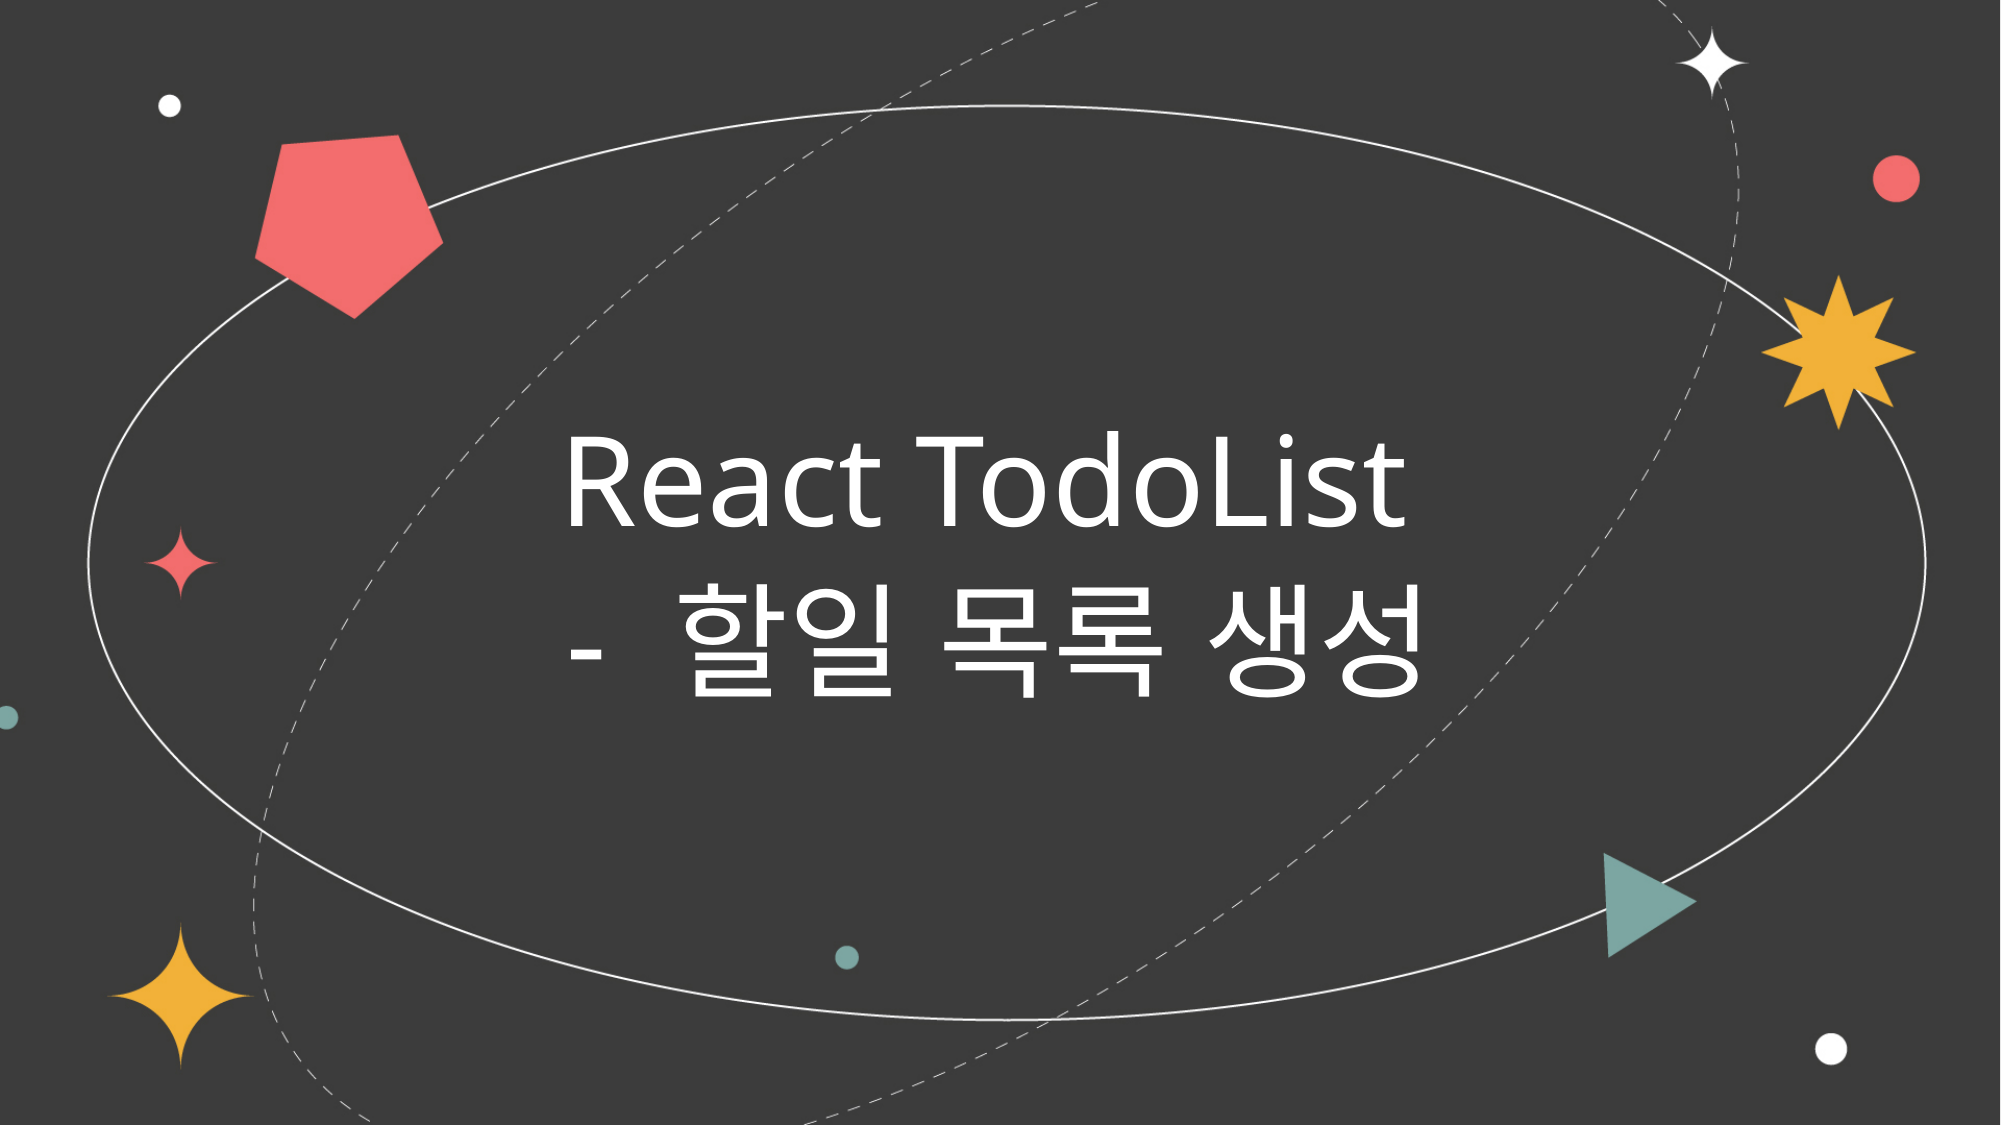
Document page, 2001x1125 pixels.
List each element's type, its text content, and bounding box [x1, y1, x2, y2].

picture [0, 0, 2001, 1125]
title React TodoList - 할일 목록 생성 [174, 366, 1826, 759]
